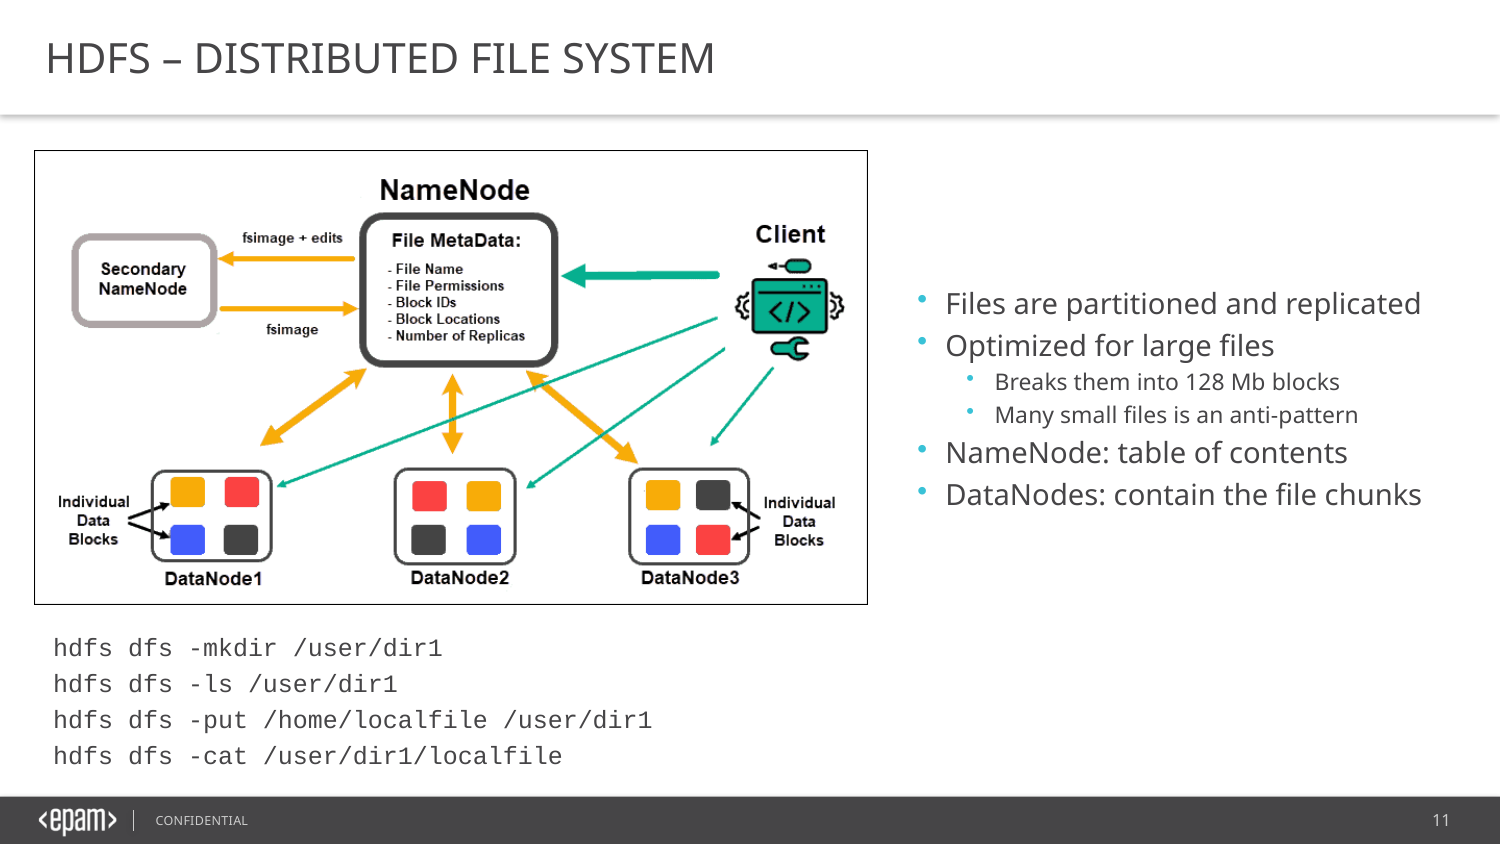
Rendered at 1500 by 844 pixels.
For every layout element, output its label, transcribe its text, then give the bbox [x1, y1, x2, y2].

list HDFS – Distributed File System [0, 0, 1500, 115]
text_box hdfs dfs -mkdir /user/dir1 hdfs dfs -ls /user/dir1 hdfs dfs -put /home/localfile /user/dir1 hdfs dfs -cat /user/dir1/localfile [38, 618, 750, 794]
picture [38, 808, 117, 837]
picture [34, 149, 869, 605]
text_box Files are partitioned and replicated Optimized for large files Breaks them into 128 Mb blocks Many small files is an anti-pattern NameNode: table of contents DataNodes: contain the file chunks [902, 270, 1455, 574]
